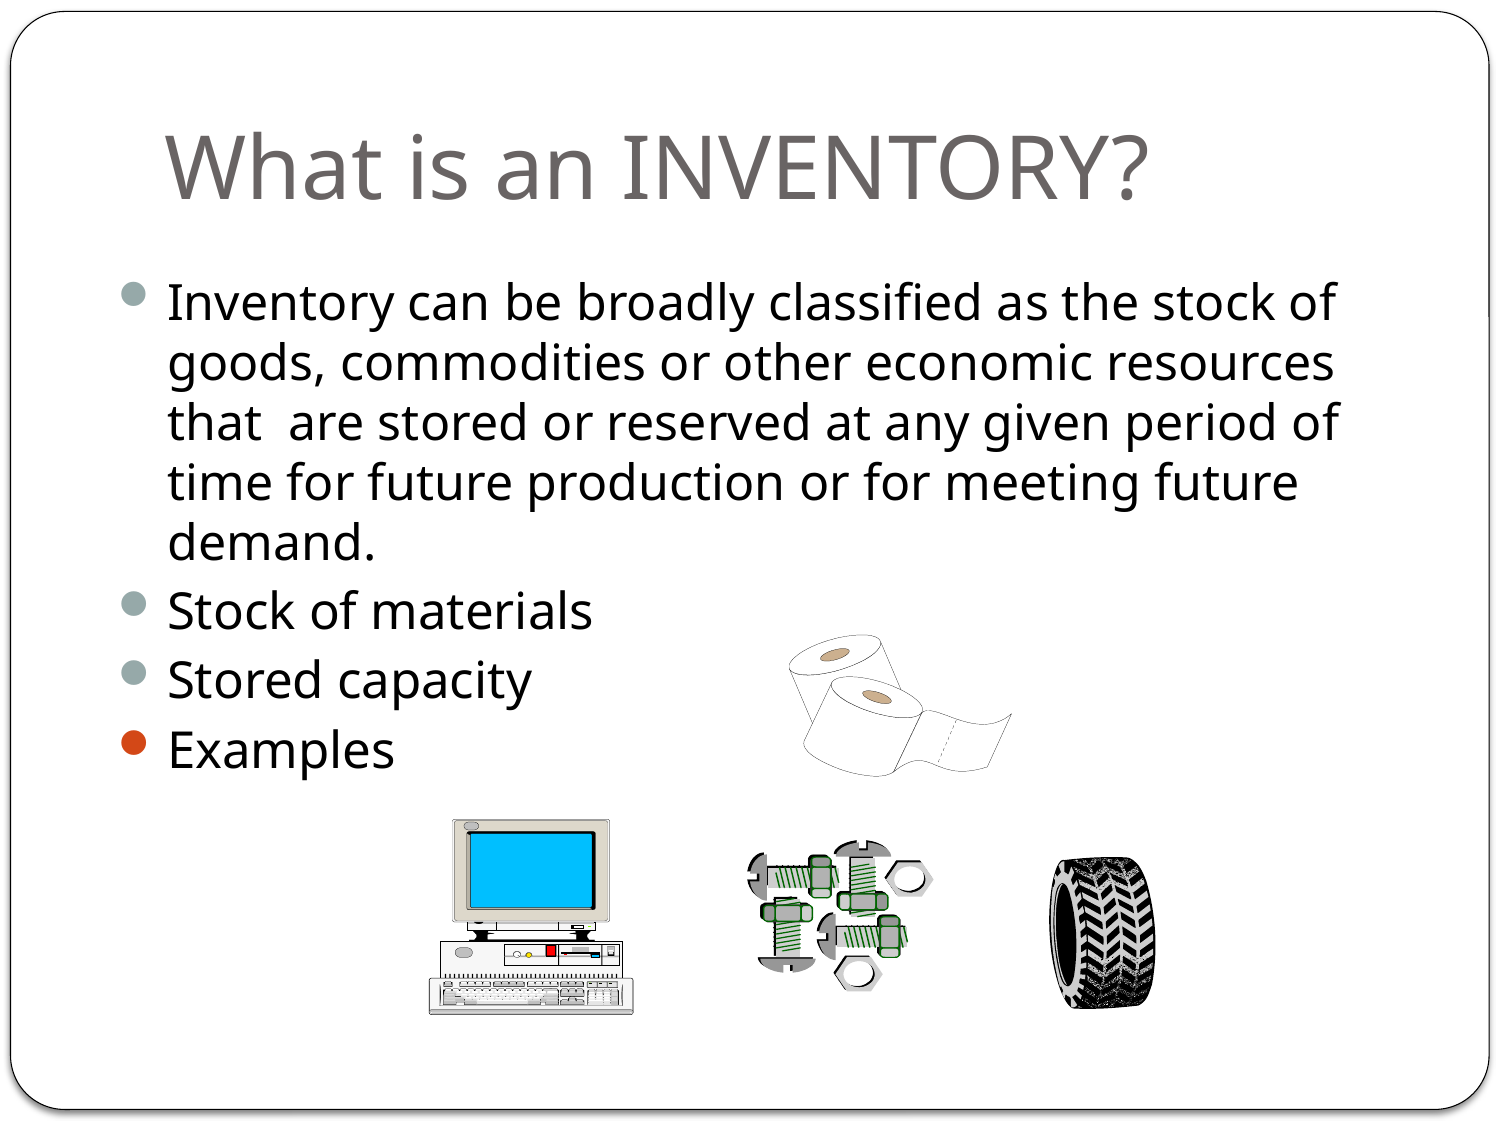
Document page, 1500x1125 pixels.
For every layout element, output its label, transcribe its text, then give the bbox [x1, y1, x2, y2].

picture [788, 634, 1012, 777]
picture [1040, 851, 1165, 1016]
list Inventory can be broadly classified as the stock of goods, commodities or other economic resources that are stored or reserved at any given period of time for future production or for meeting future demand. Stock of materials Stored capacity Examples [103, 262, 1397, 788]
picture [749, 842, 934, 992]
text_box [622, 798, 1396, 1125]
title What is an INVENTORY? [150, 45, 1425, 233]
picture [428, 818, 634, 1016]
